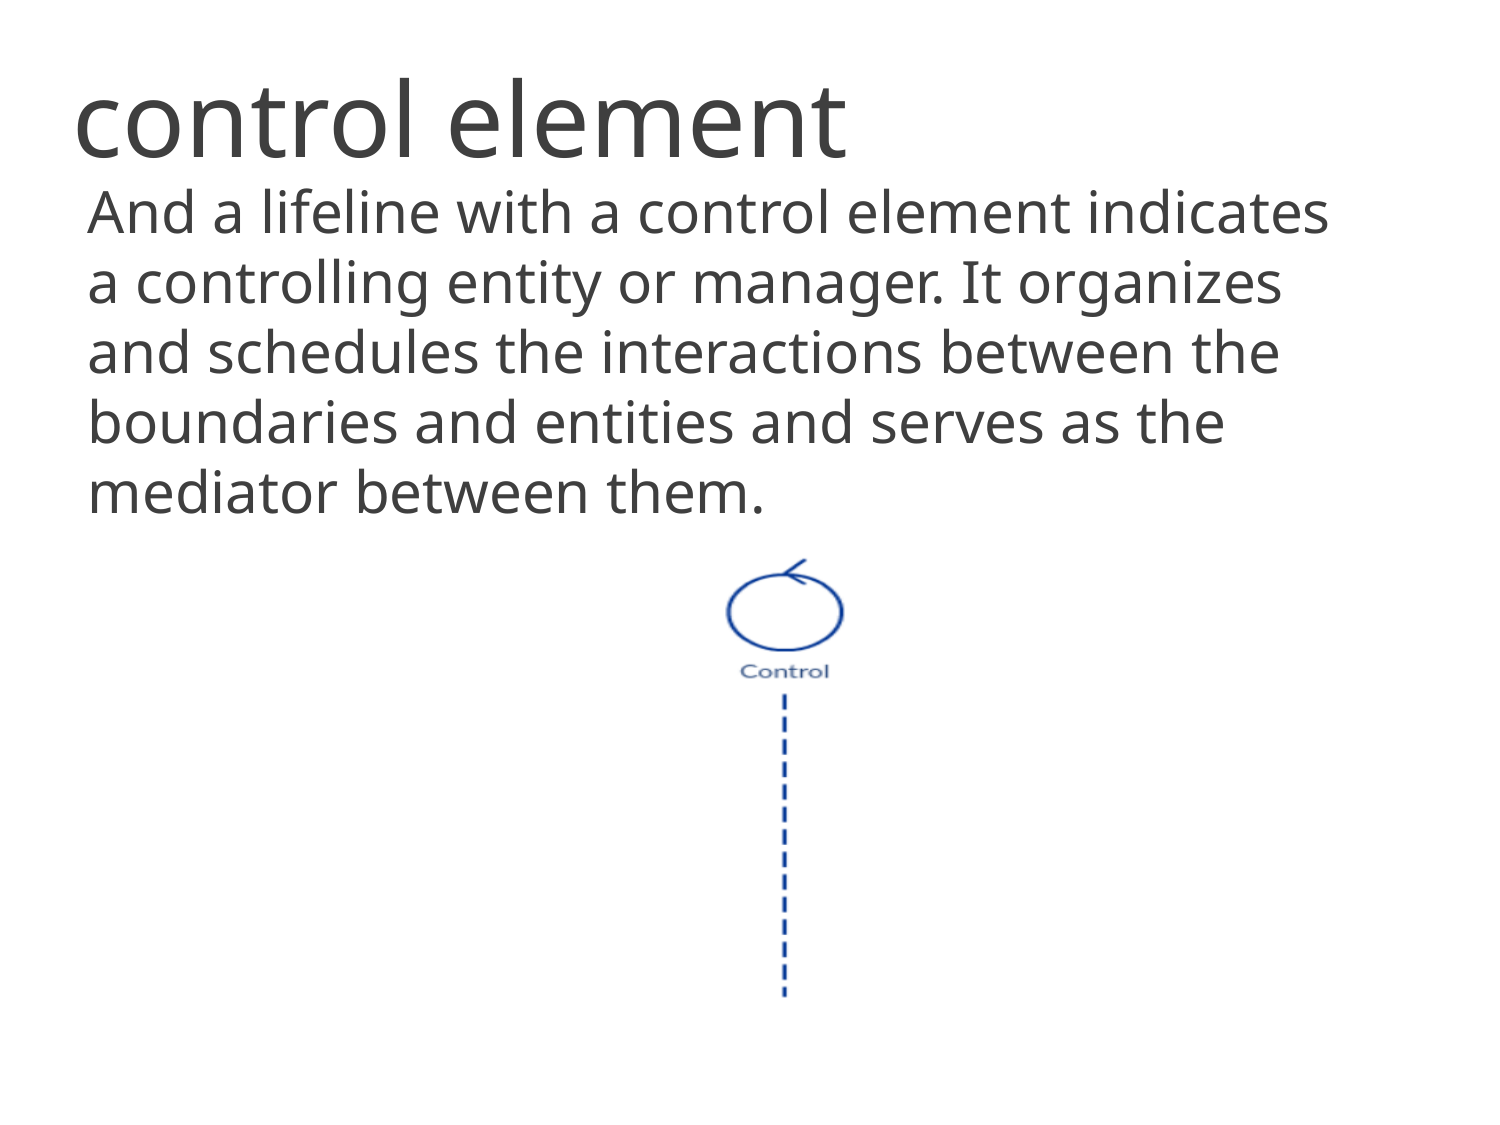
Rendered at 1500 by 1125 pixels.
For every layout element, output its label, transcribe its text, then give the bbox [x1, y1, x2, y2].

list And a lifeline with a control element indicates a controlling entity or manager. It organizes and schedules the interactions between the boundaries and entities and serves as the mediator between them. [87, 175, 1370, 529]
picture [553, 528, 947, 1023]
title control element [72, 53, 1065, 183]
